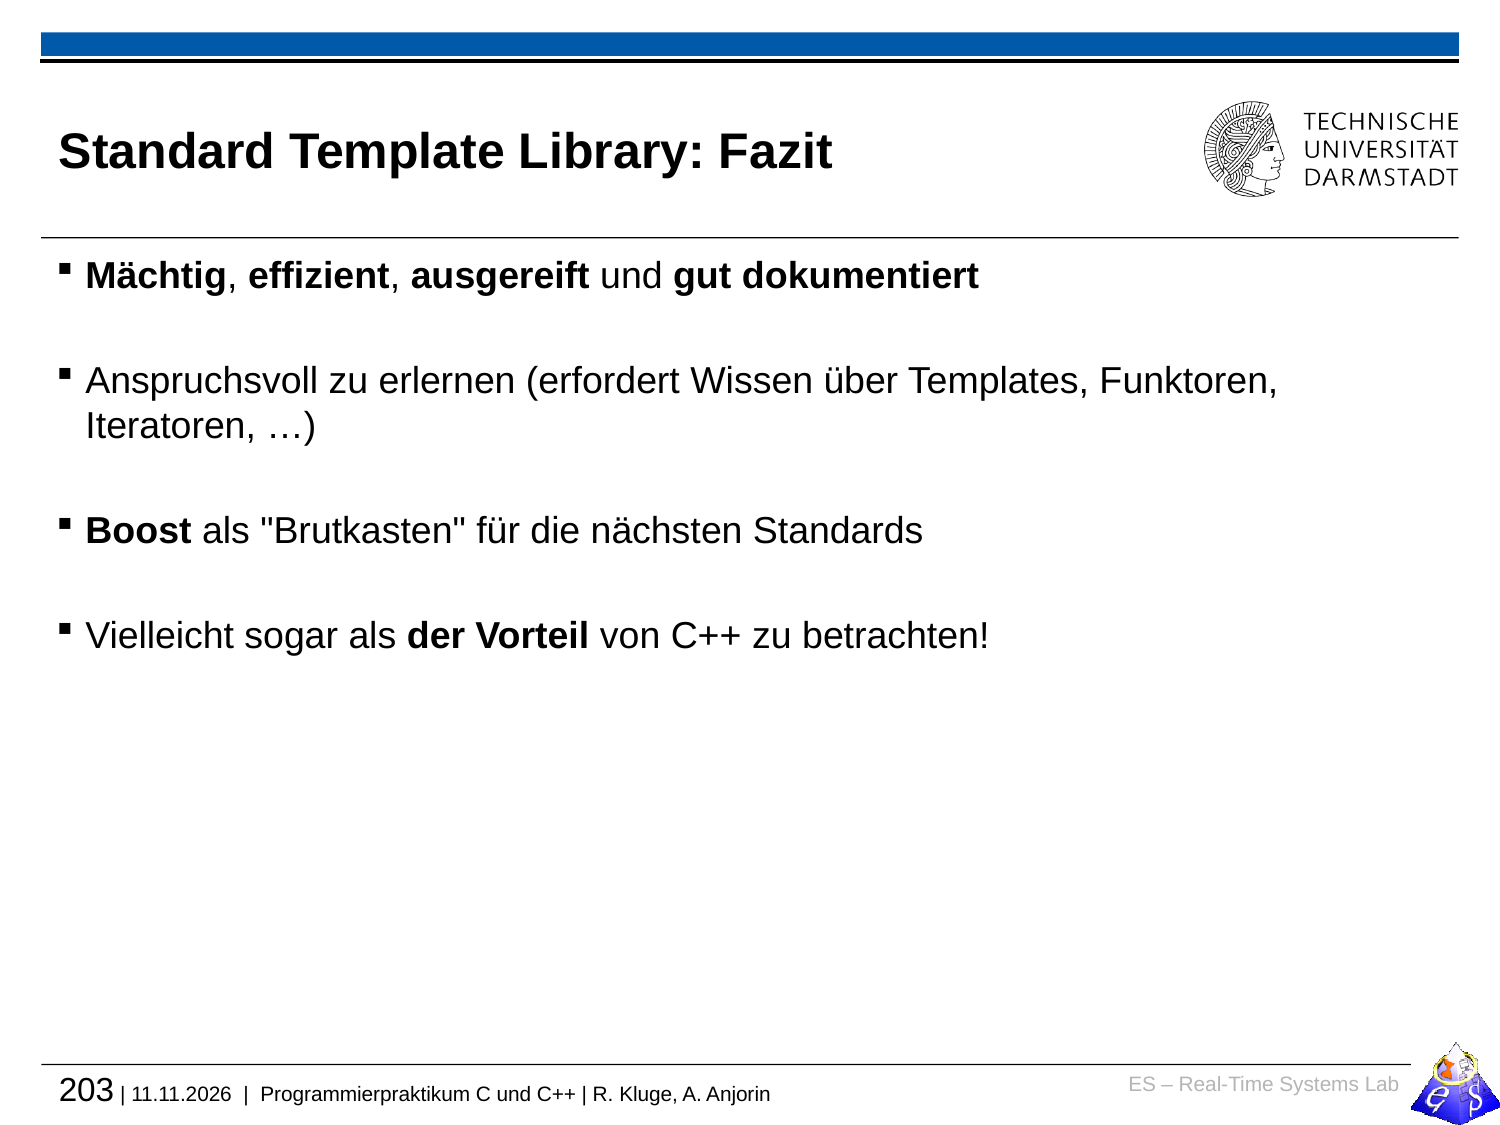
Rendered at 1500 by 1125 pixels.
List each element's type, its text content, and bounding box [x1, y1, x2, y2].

title Standard Template Library: Fazit [58, 80, 1187, 218]
picture [1187, 84, 1483, 214]
list Mächtig, effizient, ausgereift und gut dokumentiert Anspruchsvoll zu erlernen (erfordert Wissen über Templates, Funktoren, Iteratoren, …) Boost als "Brutkasten" für die nächsten Standards Vielleicht sogar als der Vorteil von C++ zu betrachten! [41, 243, 1459, 1059]
picture [1411, 1041, 1500, 1125]
